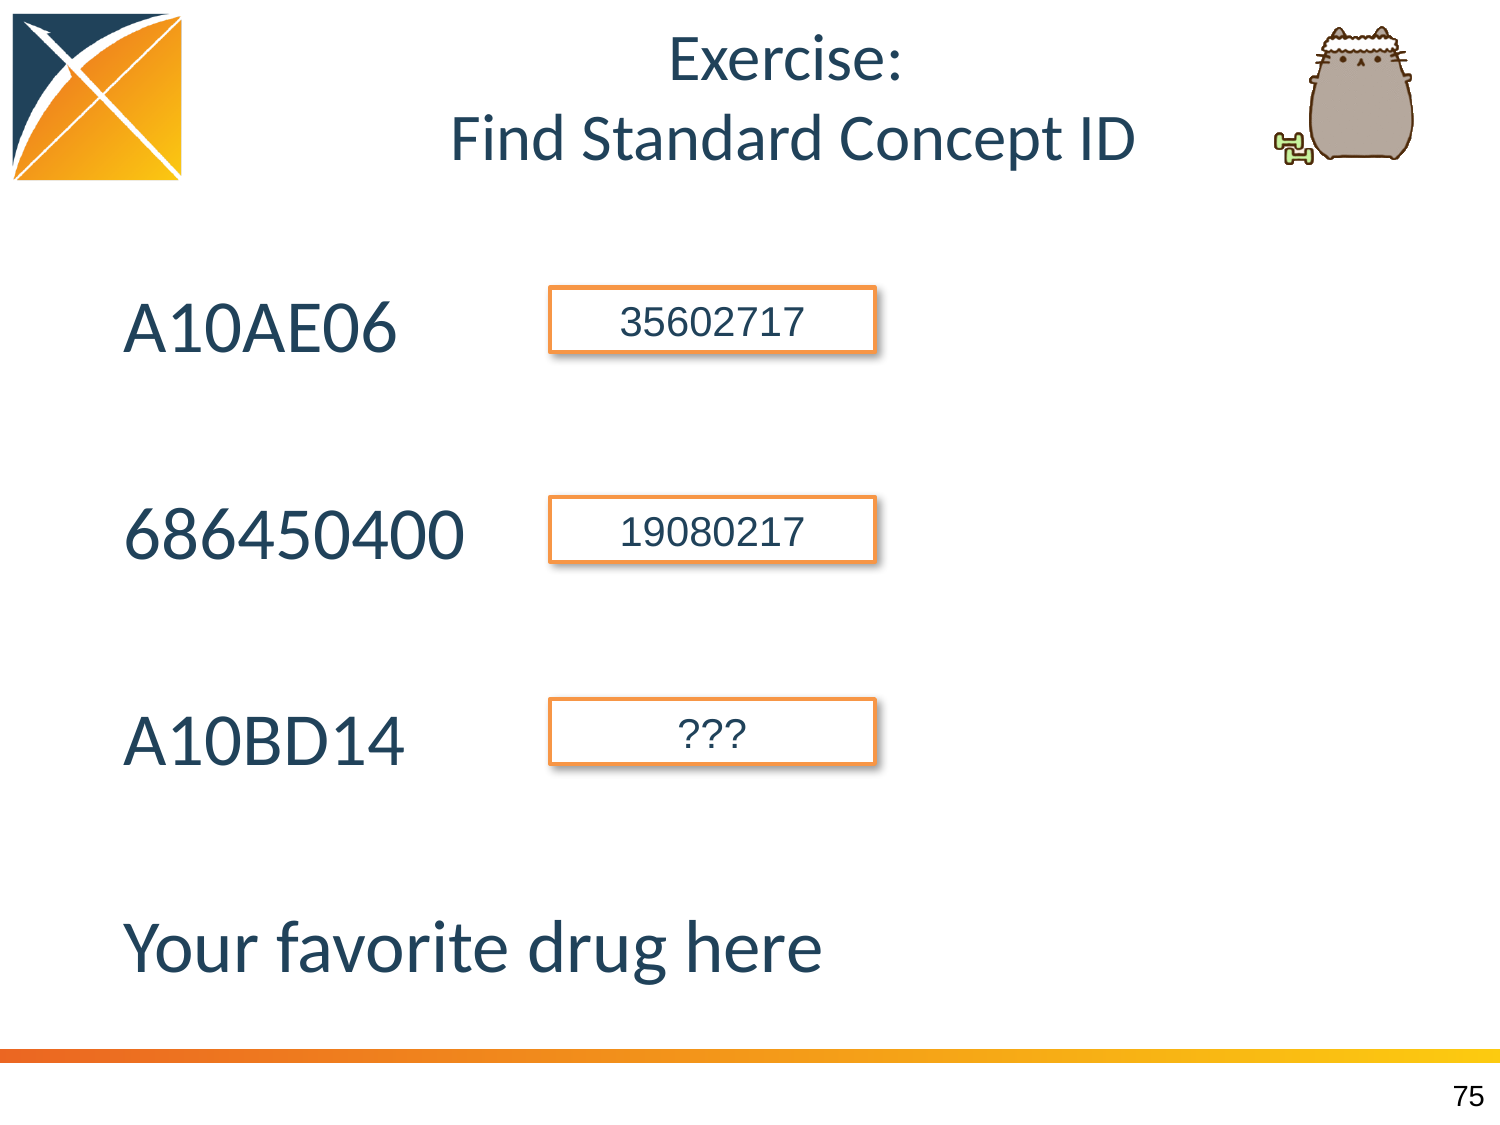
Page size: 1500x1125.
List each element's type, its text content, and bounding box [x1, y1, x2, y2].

slide_number 75 [1149, 1065, 1500, 1125]
text_box 35602717 [548, 285, 877, 354]
list A10AE06 686450400 A10BD14 Your favorite drug here [75, 262, 1425, 1043]
text_box 19080217 [548, 495, 877, 564]
title Exercise: Find Standard Concept ID [112, 24, 1234, 163]
text_box ??? [548, 697, 877, 766]
picture [1239, 0, 1469, 226]
picture [0, 0, 206, 200]
